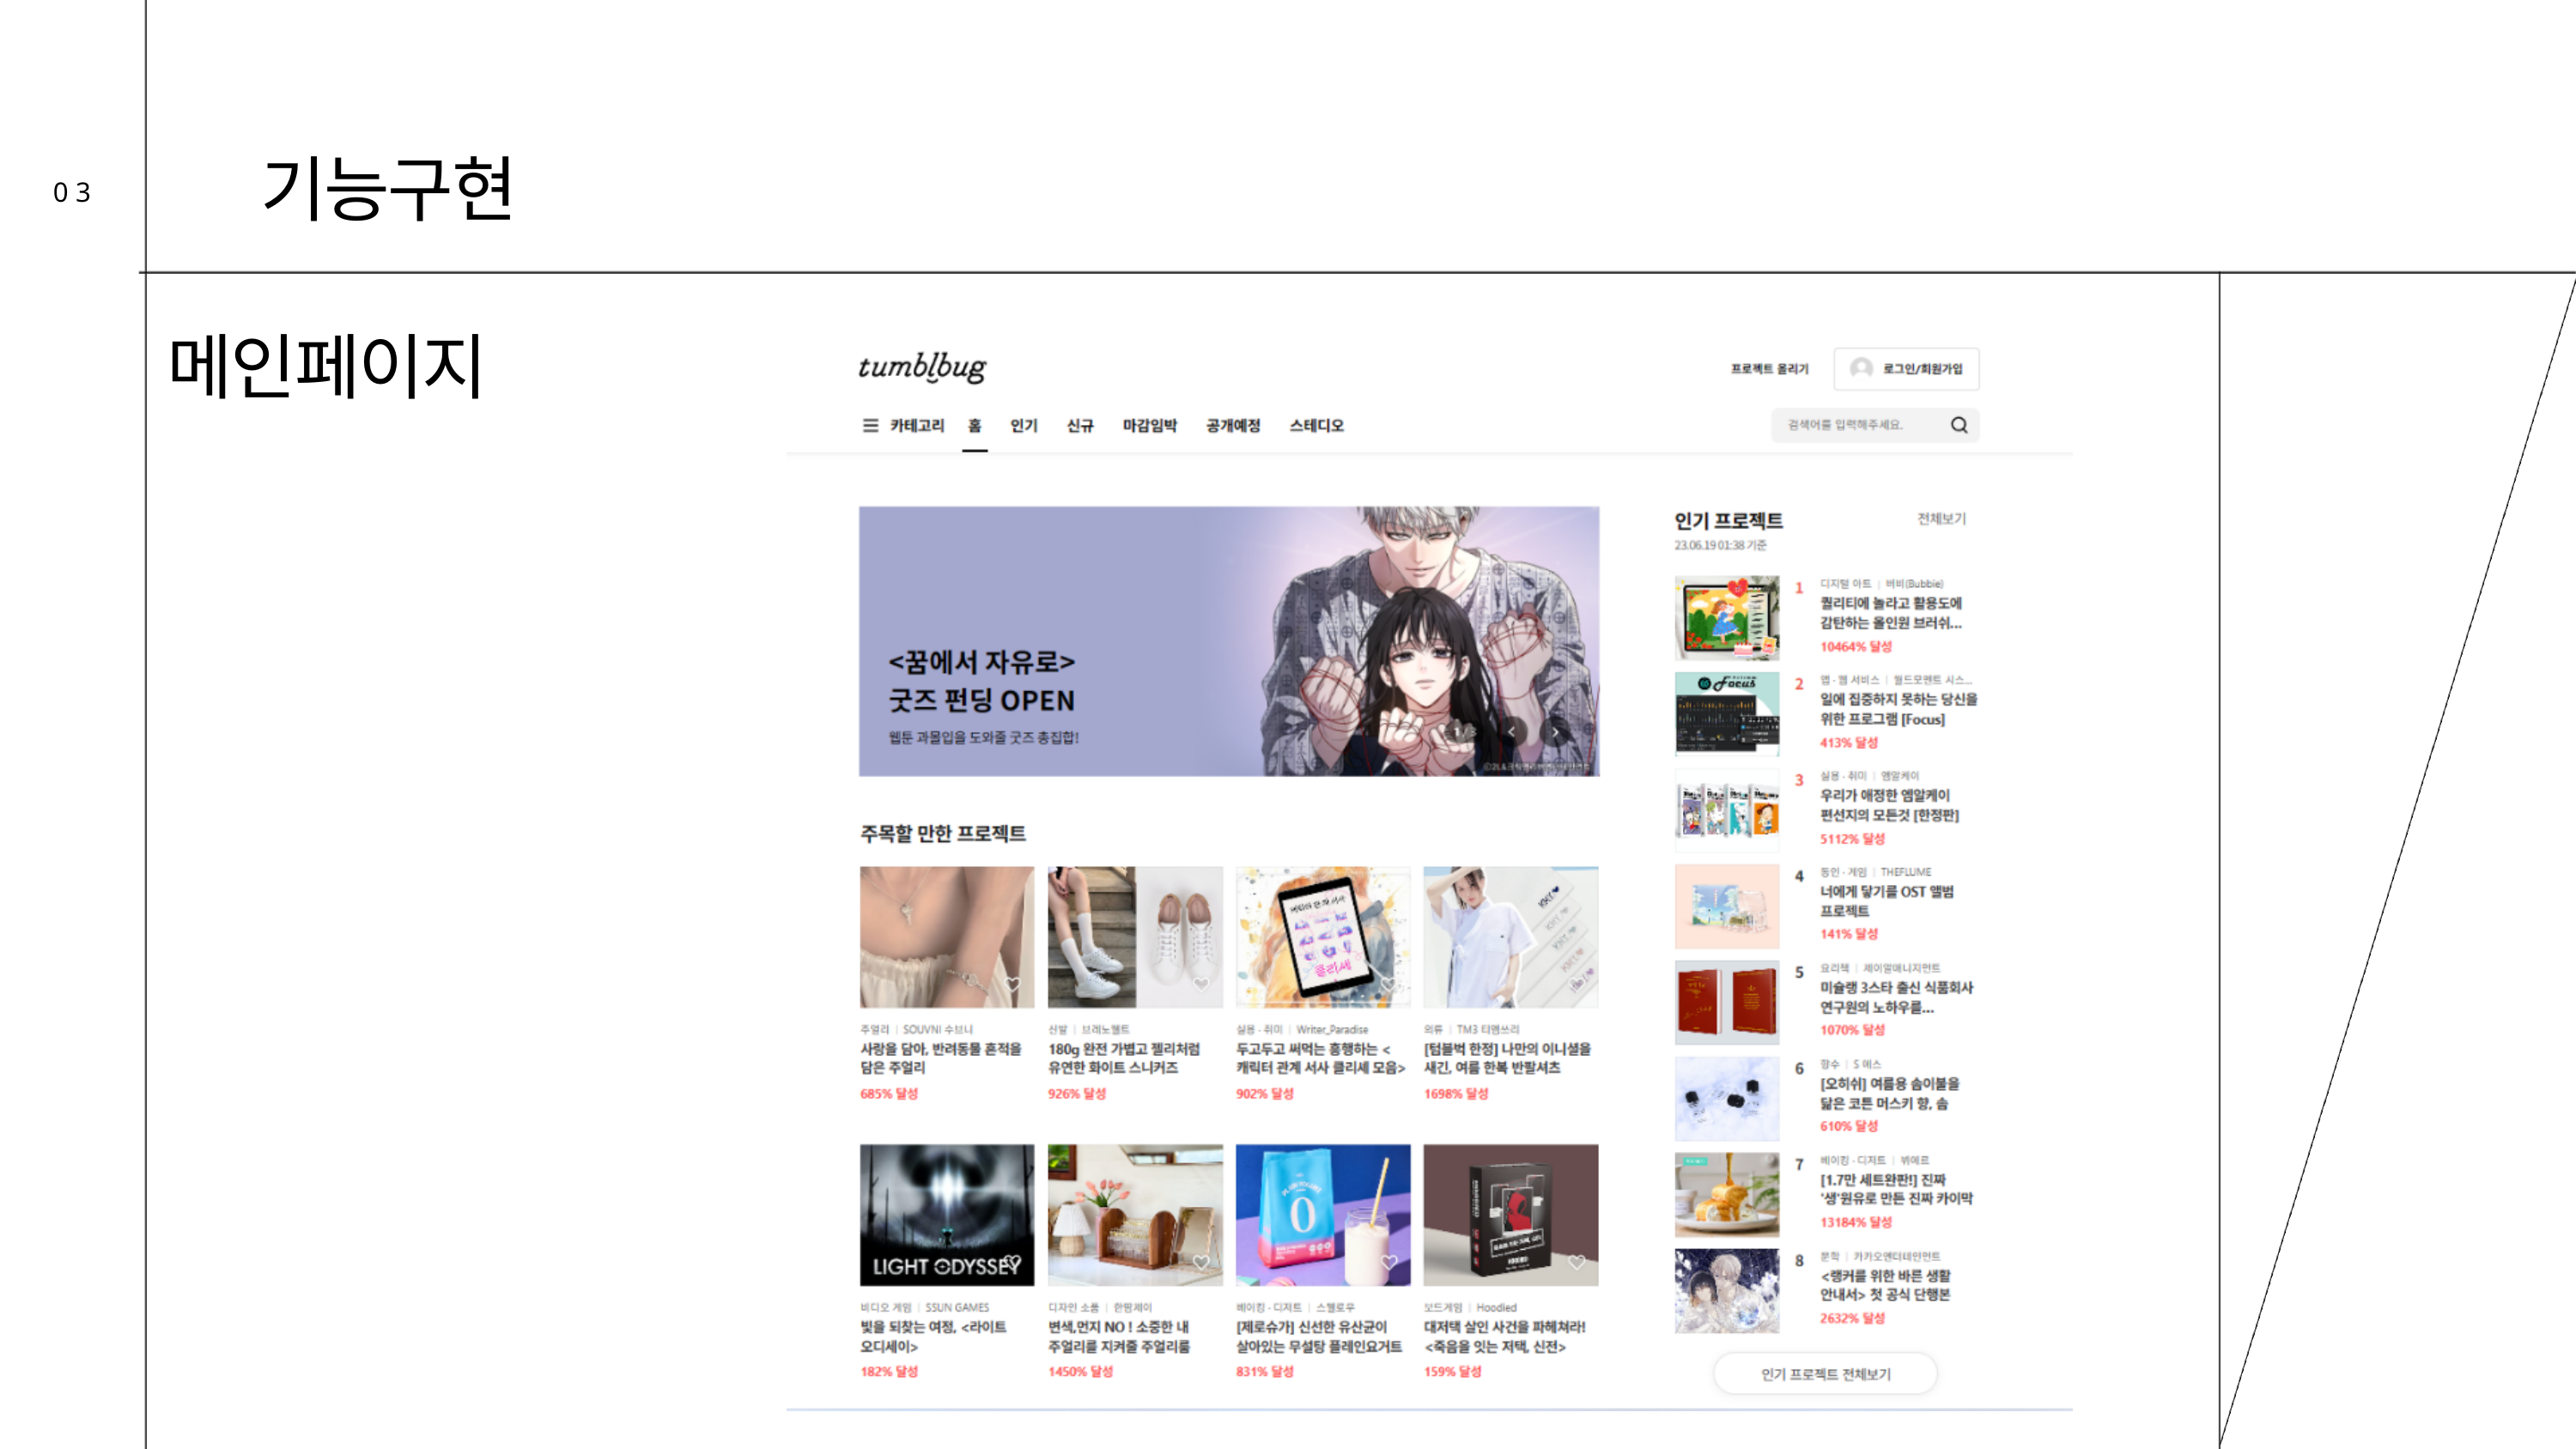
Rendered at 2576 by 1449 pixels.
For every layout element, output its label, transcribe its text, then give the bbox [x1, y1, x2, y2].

picture [2270, 1261, 2276, 1279]
picture [2431, 742, 2435, 754]
picture [2234, 1384, 2239, 1397]
picture [2534, 390, 2543, 416]
picture [2548, 356, 2553, 372]
picture [2482, 570, 2488, 588]
picture [2421, 772, 2426, 787]
picture [2302, 1166, 2306, 1175]
text_box 03 [0, 169, 181, 215]
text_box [0, 723, 782, 726]
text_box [787, 333, 2073, 1412]
picture [2502, 511, 2506, 520]
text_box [137, 270, 2576, 274]
picture [2323, 1098, 2326, 1107]
picture [2332, 1062, 2337, 1077]
text_box 기능구현 [247, 137, 719, 237]
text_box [2075, 859, 2576, 863]
picture [2450, 674, 2456, 692]
picture [2251, 1329, 2256, 1341]
picture [2384, 882, 2392, 908]
picture [2512, 475, 2517, 490]
picture [2366, 943, 2373, 966]
picture [2414, 797, 2418, 810]
picture [2221, 1433, 2224, 1442]
text_box 메인페이지 [154, 315, 625, 415]
picture [2564, 294, 2572, 318]
picture [2242, 1359, 2246, 1373]
picture [2358, 977, 2363, 993]
picture [2400, 846, 2403, 855]
picture [2354, 994, 2358, 1003]
